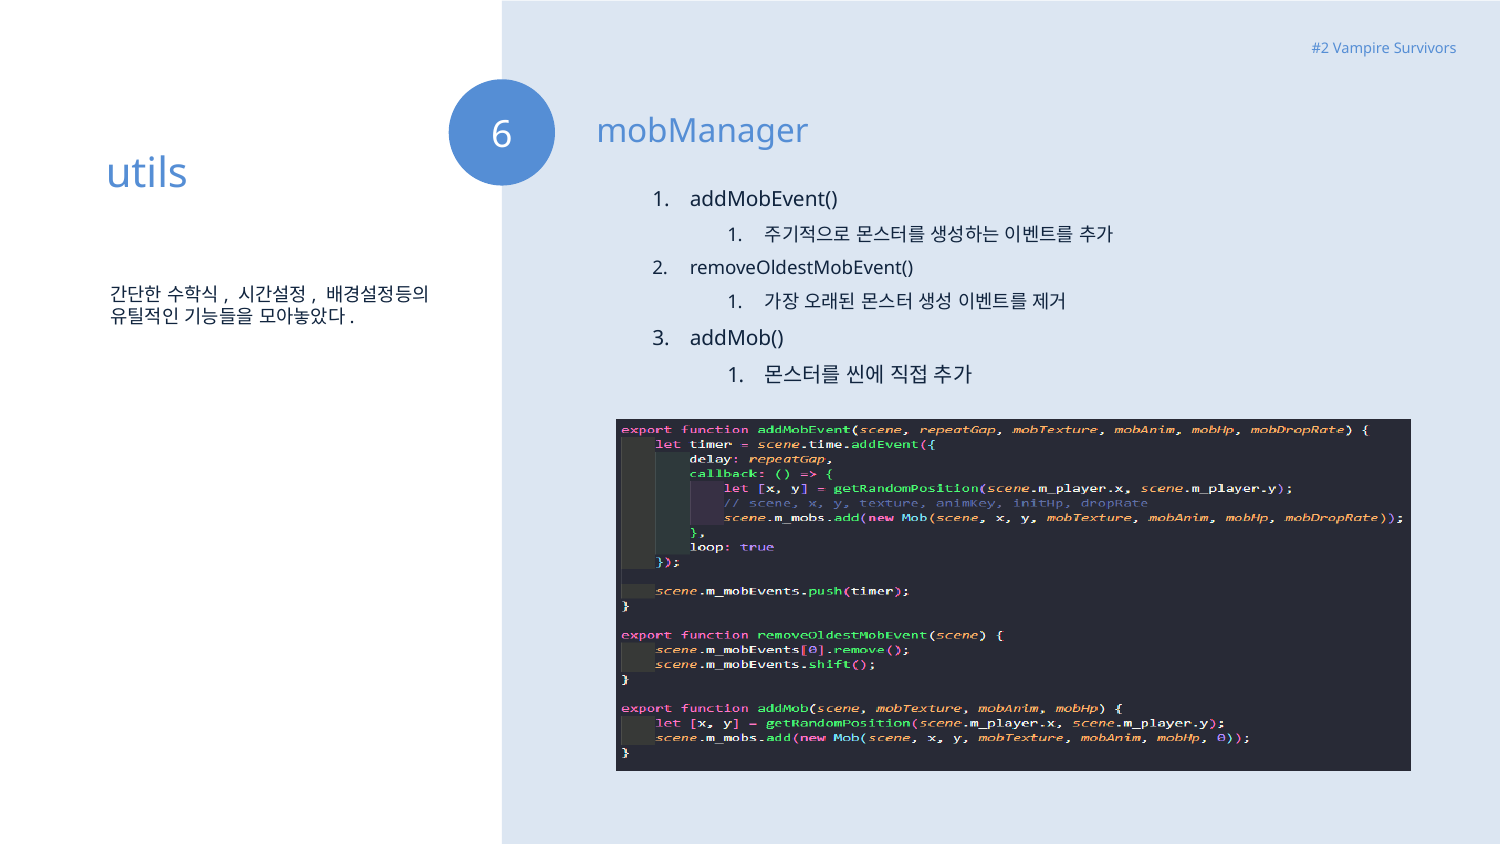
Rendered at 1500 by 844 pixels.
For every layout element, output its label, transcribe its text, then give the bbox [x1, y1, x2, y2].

picture [616, 418, 1411, 771]
text_box utils [91, 138, 203, 204]
text_box 6 [446, 77, 558, 188]
text_box mobManager [581, 101, 824, 157]
text_box 간단한 수학식, 시간설정, 배경설정등의 유틸적인 기능들을 모아놓았다. [95, 274, 450, 335]
text_box [500, 0, 1500, 844]
text_box addMobEvent() 주기적으로 몬스터를 생성하는 이벤트를 추가 removeOldestMobEvent() 가장 오래된 몬스터 생성 이벤트를 제거 addMob() 몬스터를 씬에 직접 추가 [637, 166, 1129, 417]
text_box #2 Vampire Survivors [1296, 32, 1472, 82]
